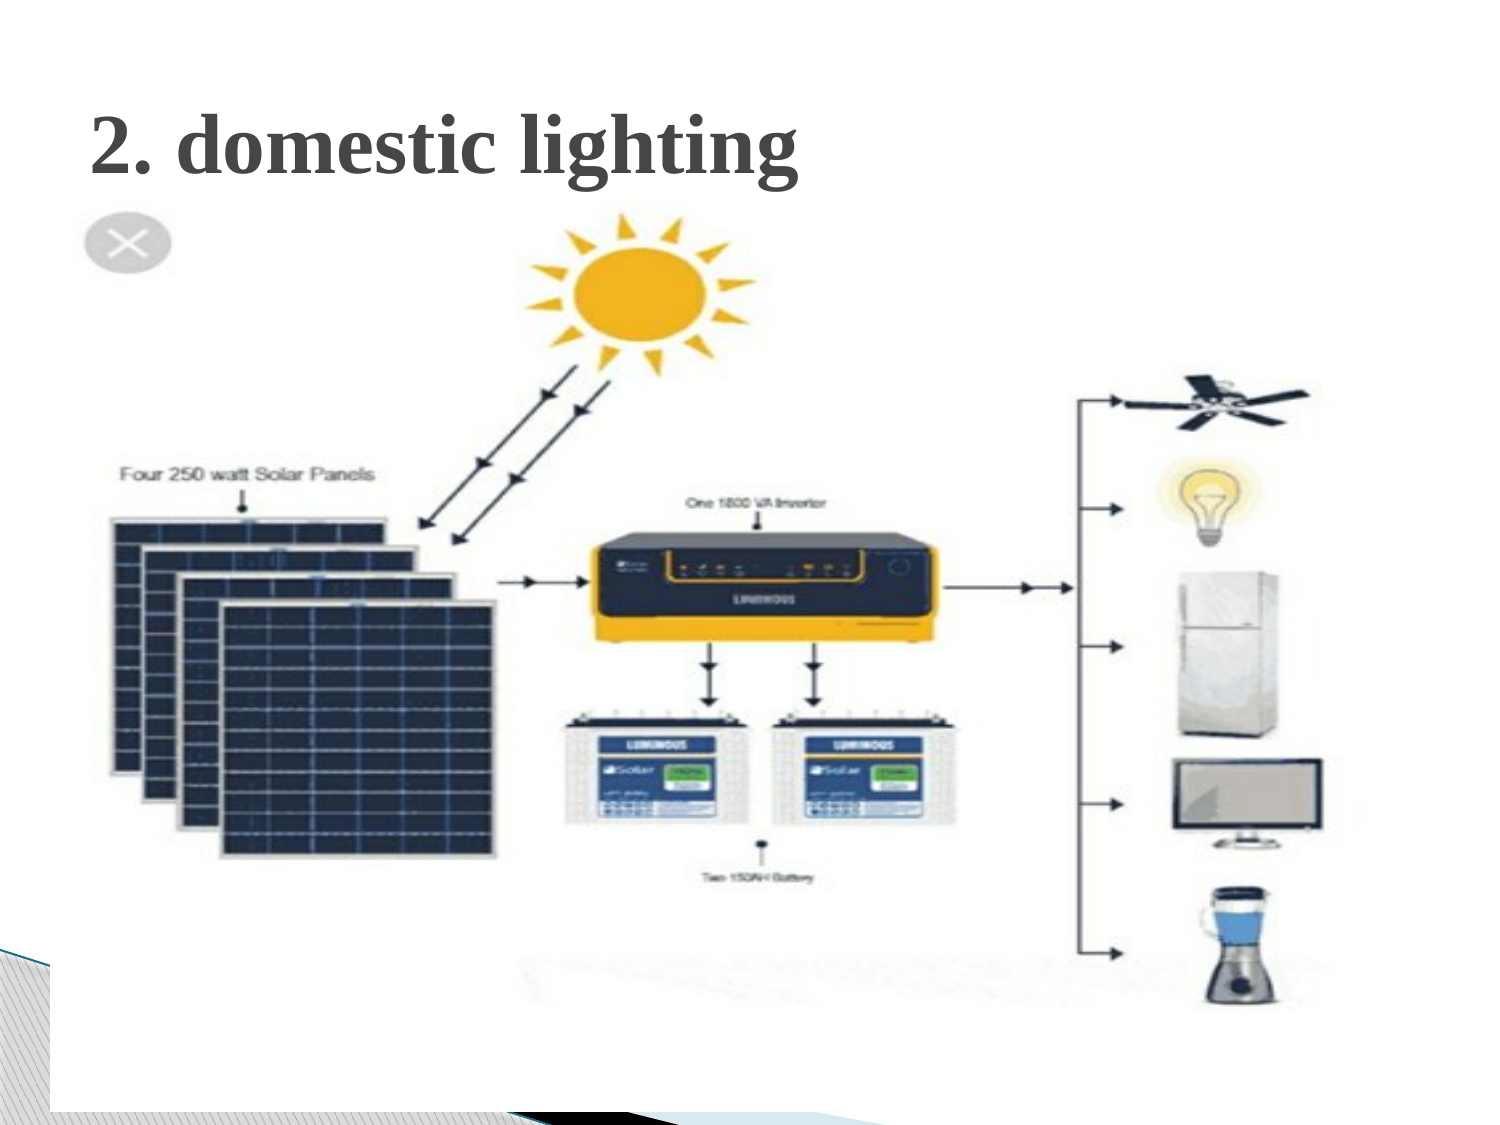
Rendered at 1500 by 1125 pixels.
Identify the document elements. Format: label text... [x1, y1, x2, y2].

title 2. domestic lighting [75, 45, 1425, 233]
picture [49, 199, 1376, 1112]
